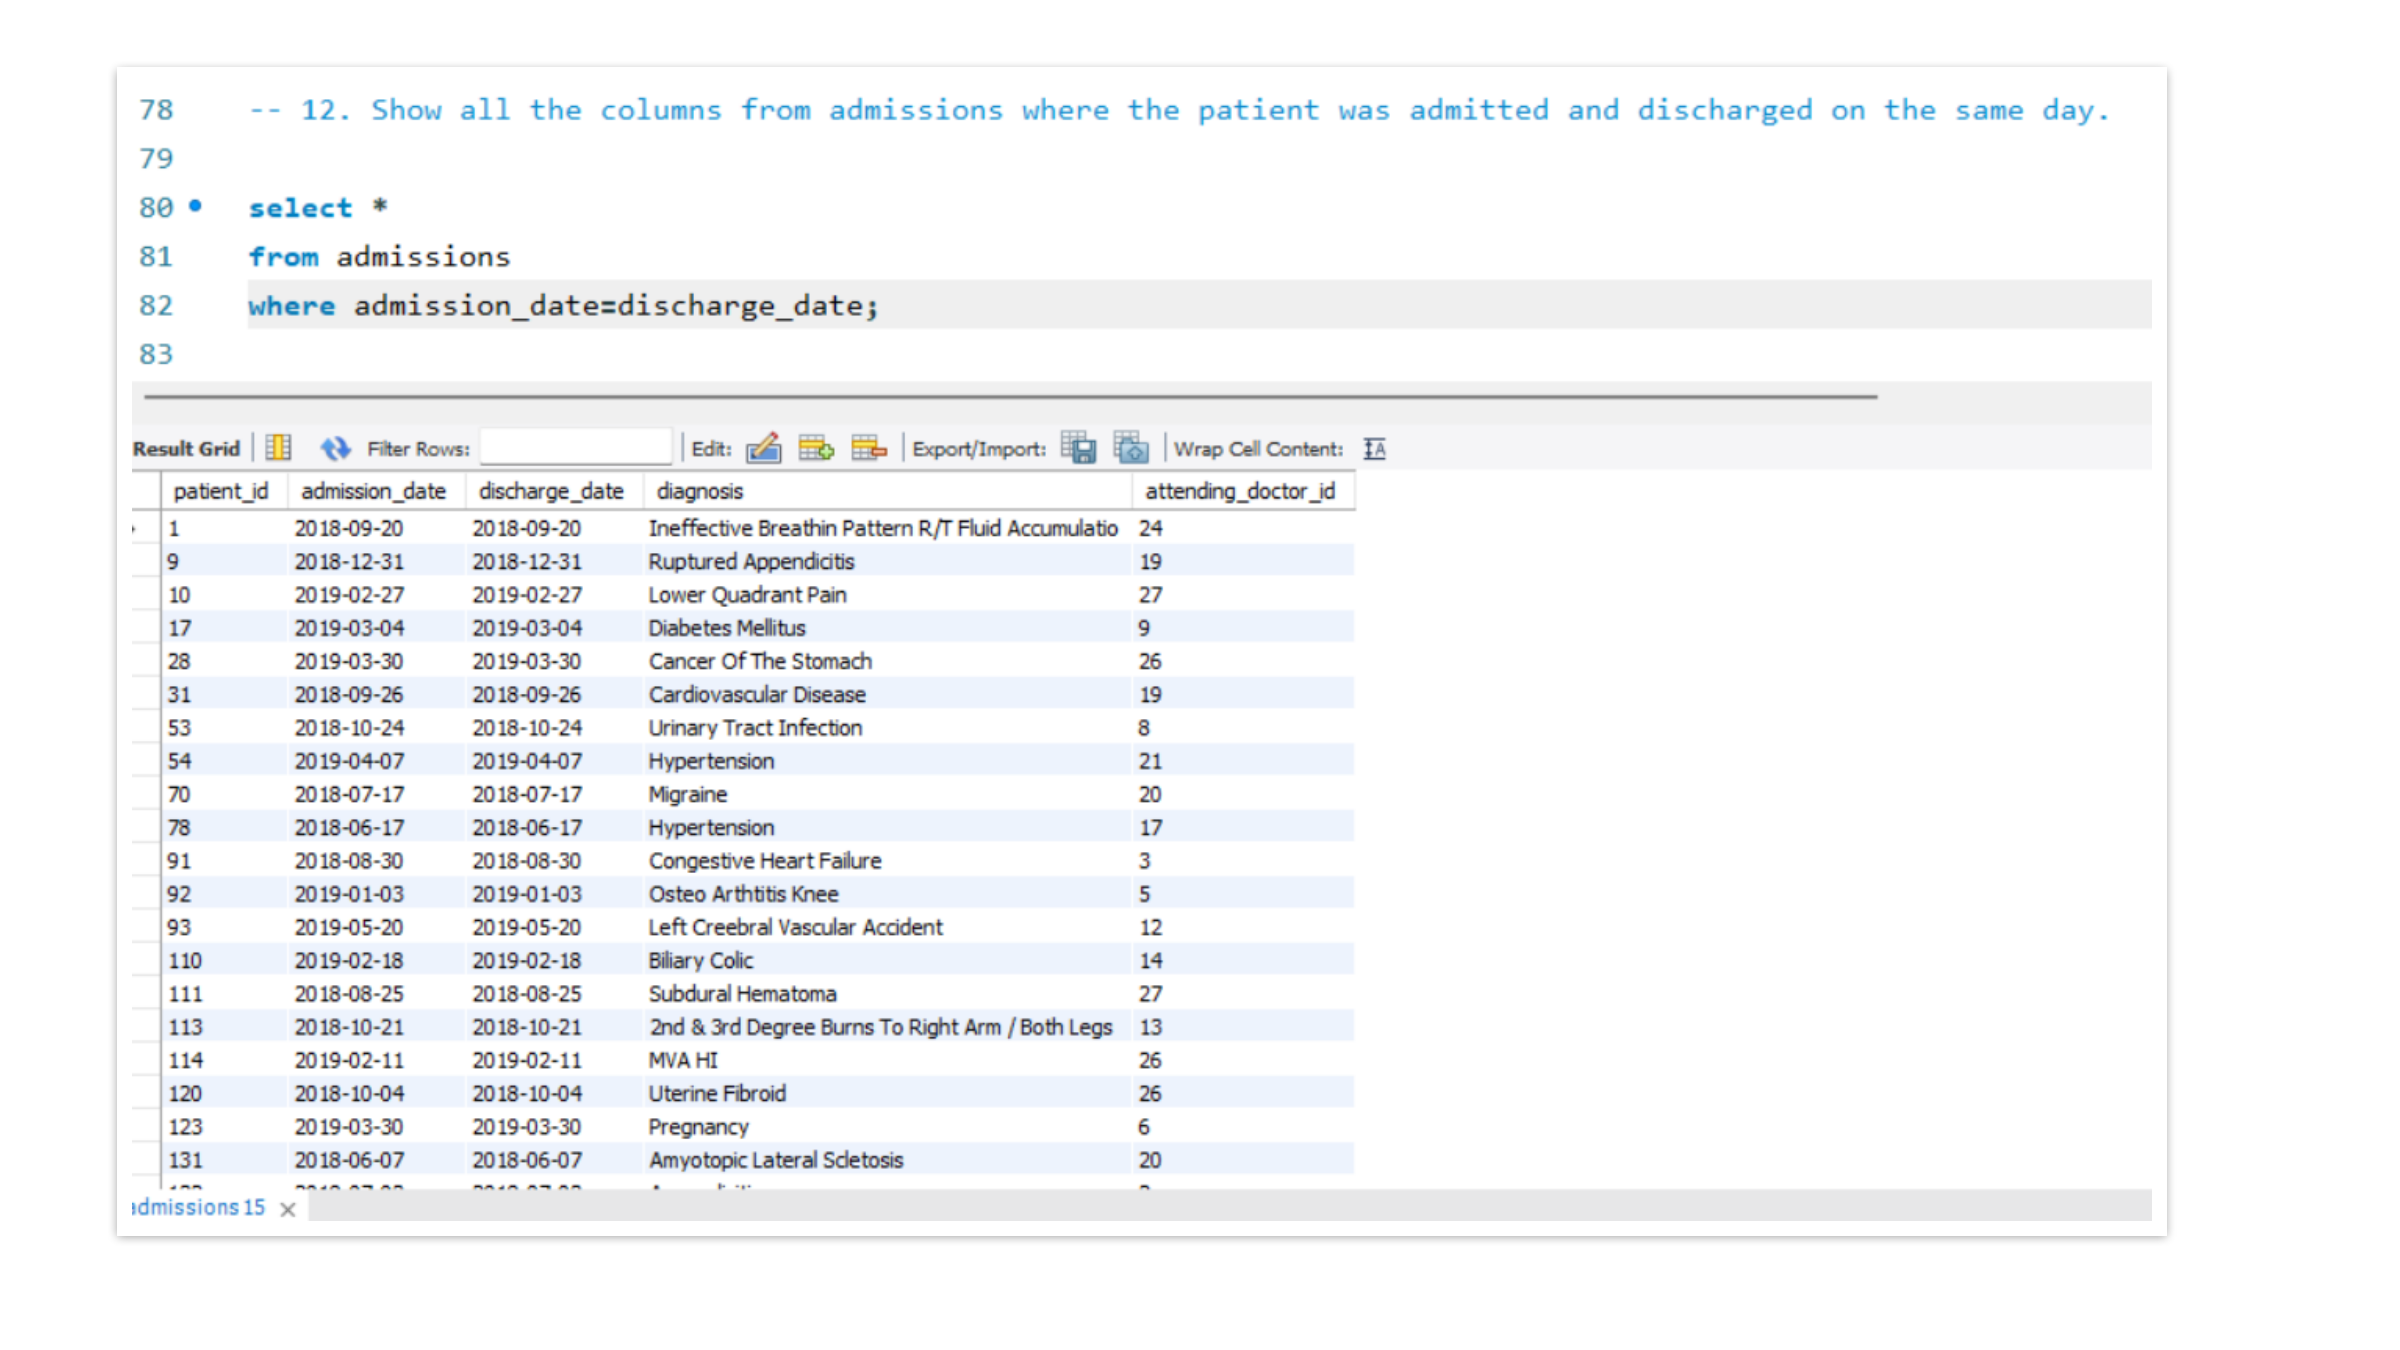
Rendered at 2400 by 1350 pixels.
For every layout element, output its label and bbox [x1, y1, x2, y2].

picture [131, 81, 2153, 1222]
